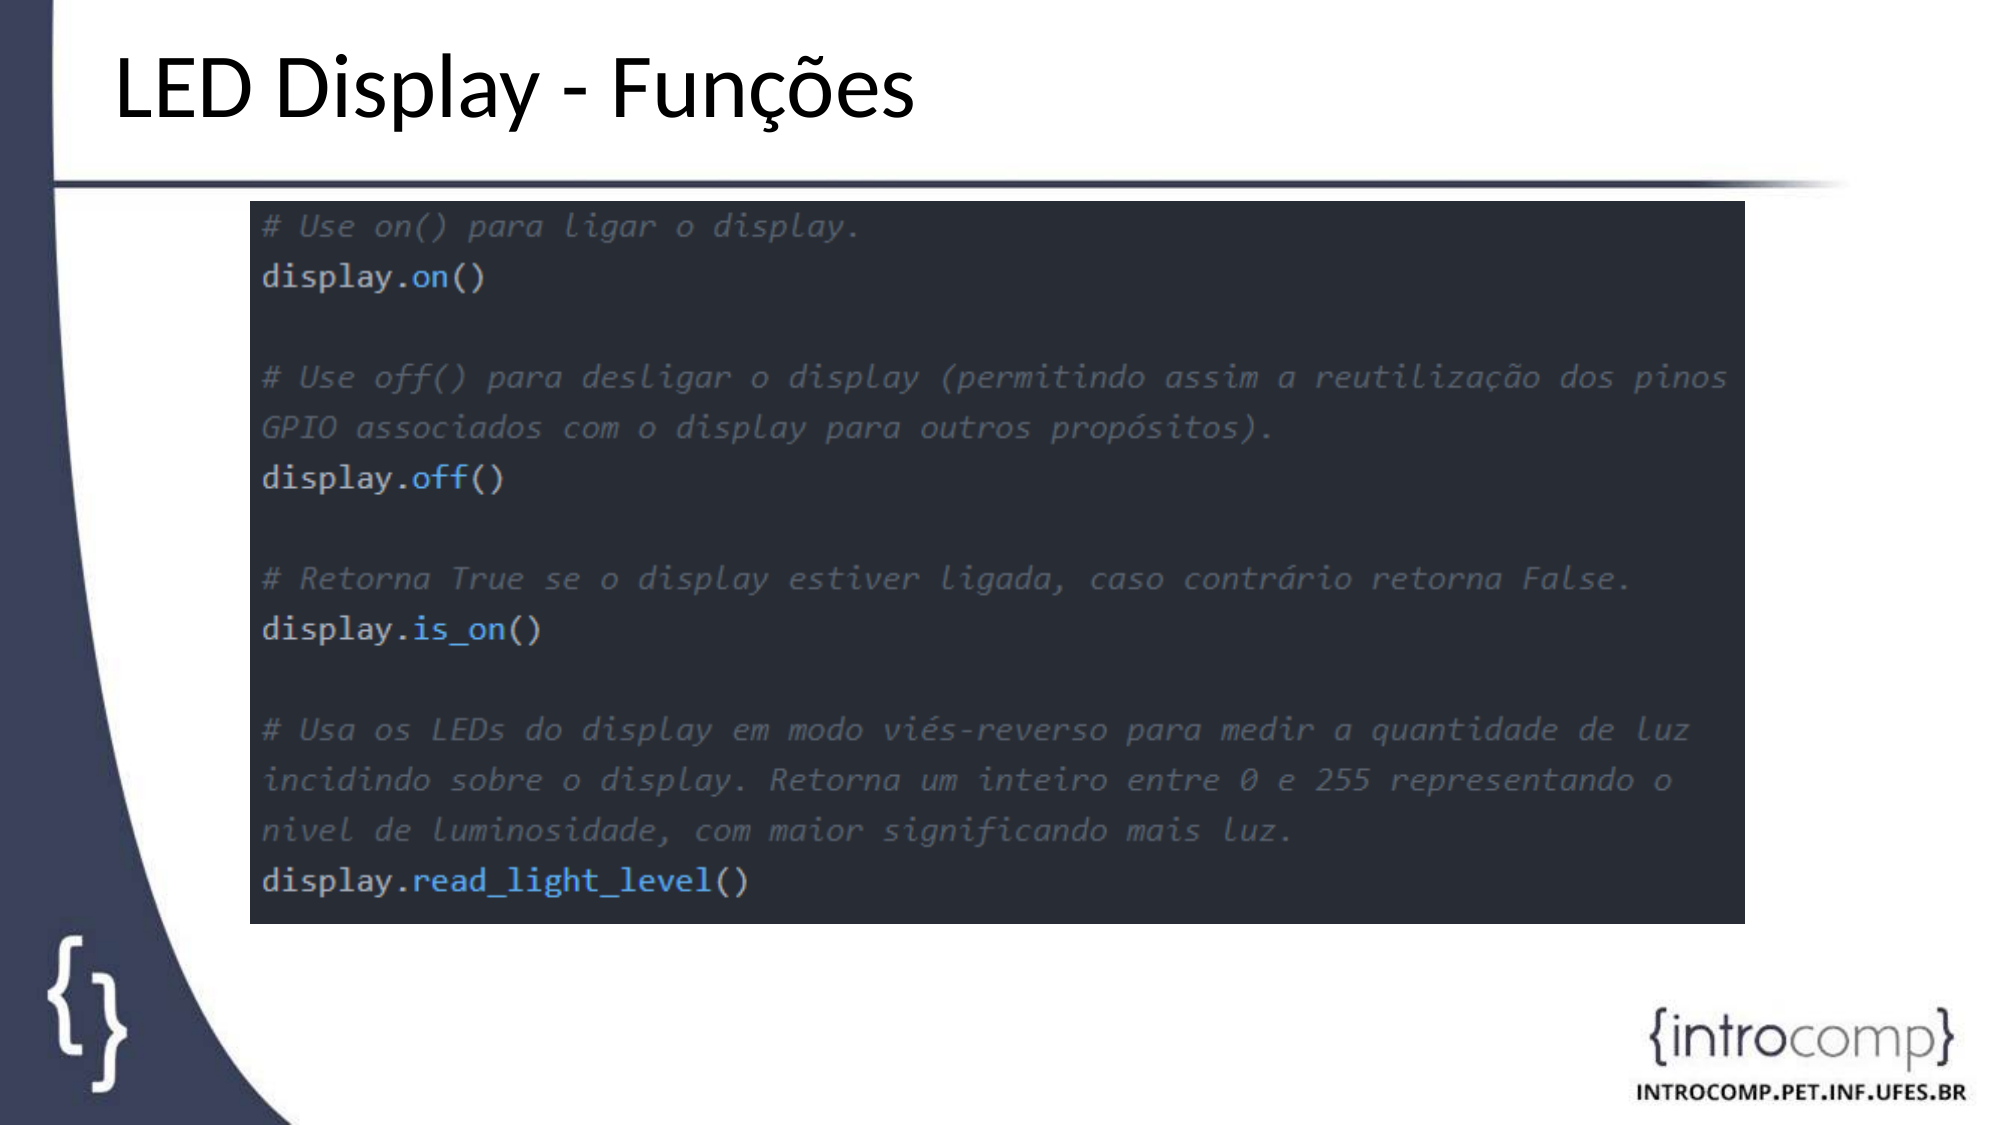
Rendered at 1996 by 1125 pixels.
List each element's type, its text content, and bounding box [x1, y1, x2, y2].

picture [0, 0, 1996, 1125]
title LED Display - Funções [99, 0, 1623, 176]
